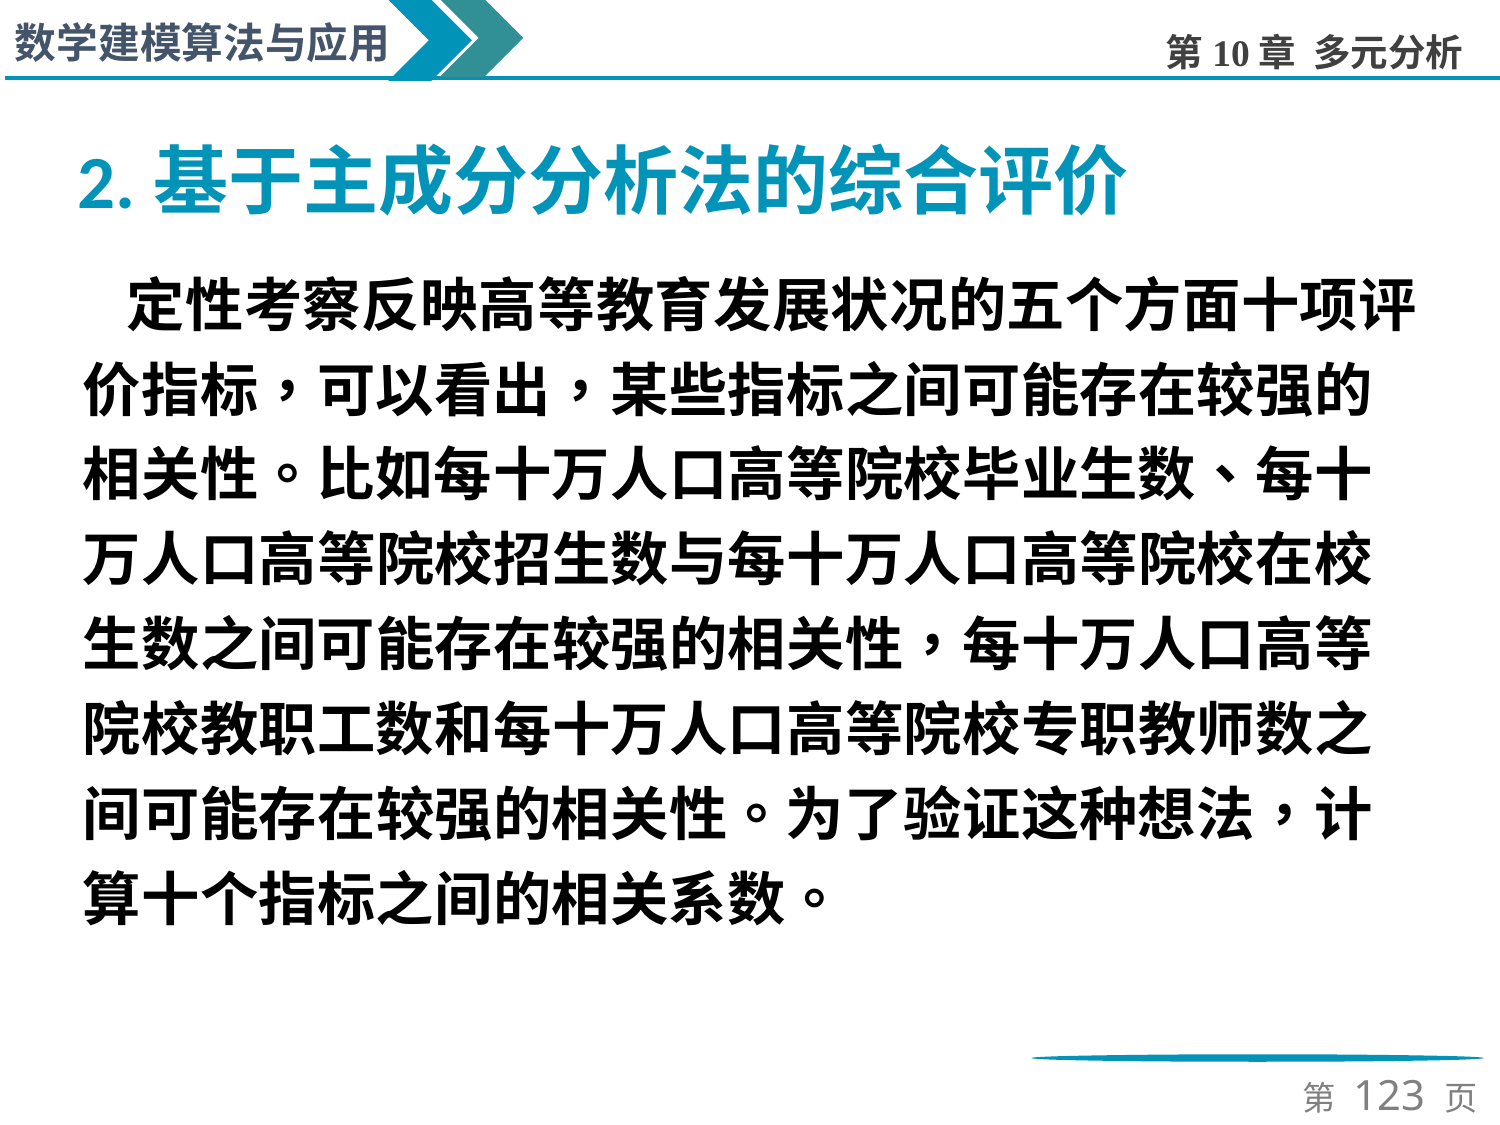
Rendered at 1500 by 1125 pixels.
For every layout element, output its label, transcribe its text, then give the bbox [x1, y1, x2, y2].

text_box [82, 266, 1426, 979]
text_box 2.基于主成分分析法的综合评价 [63, 126, 1309, 232]
